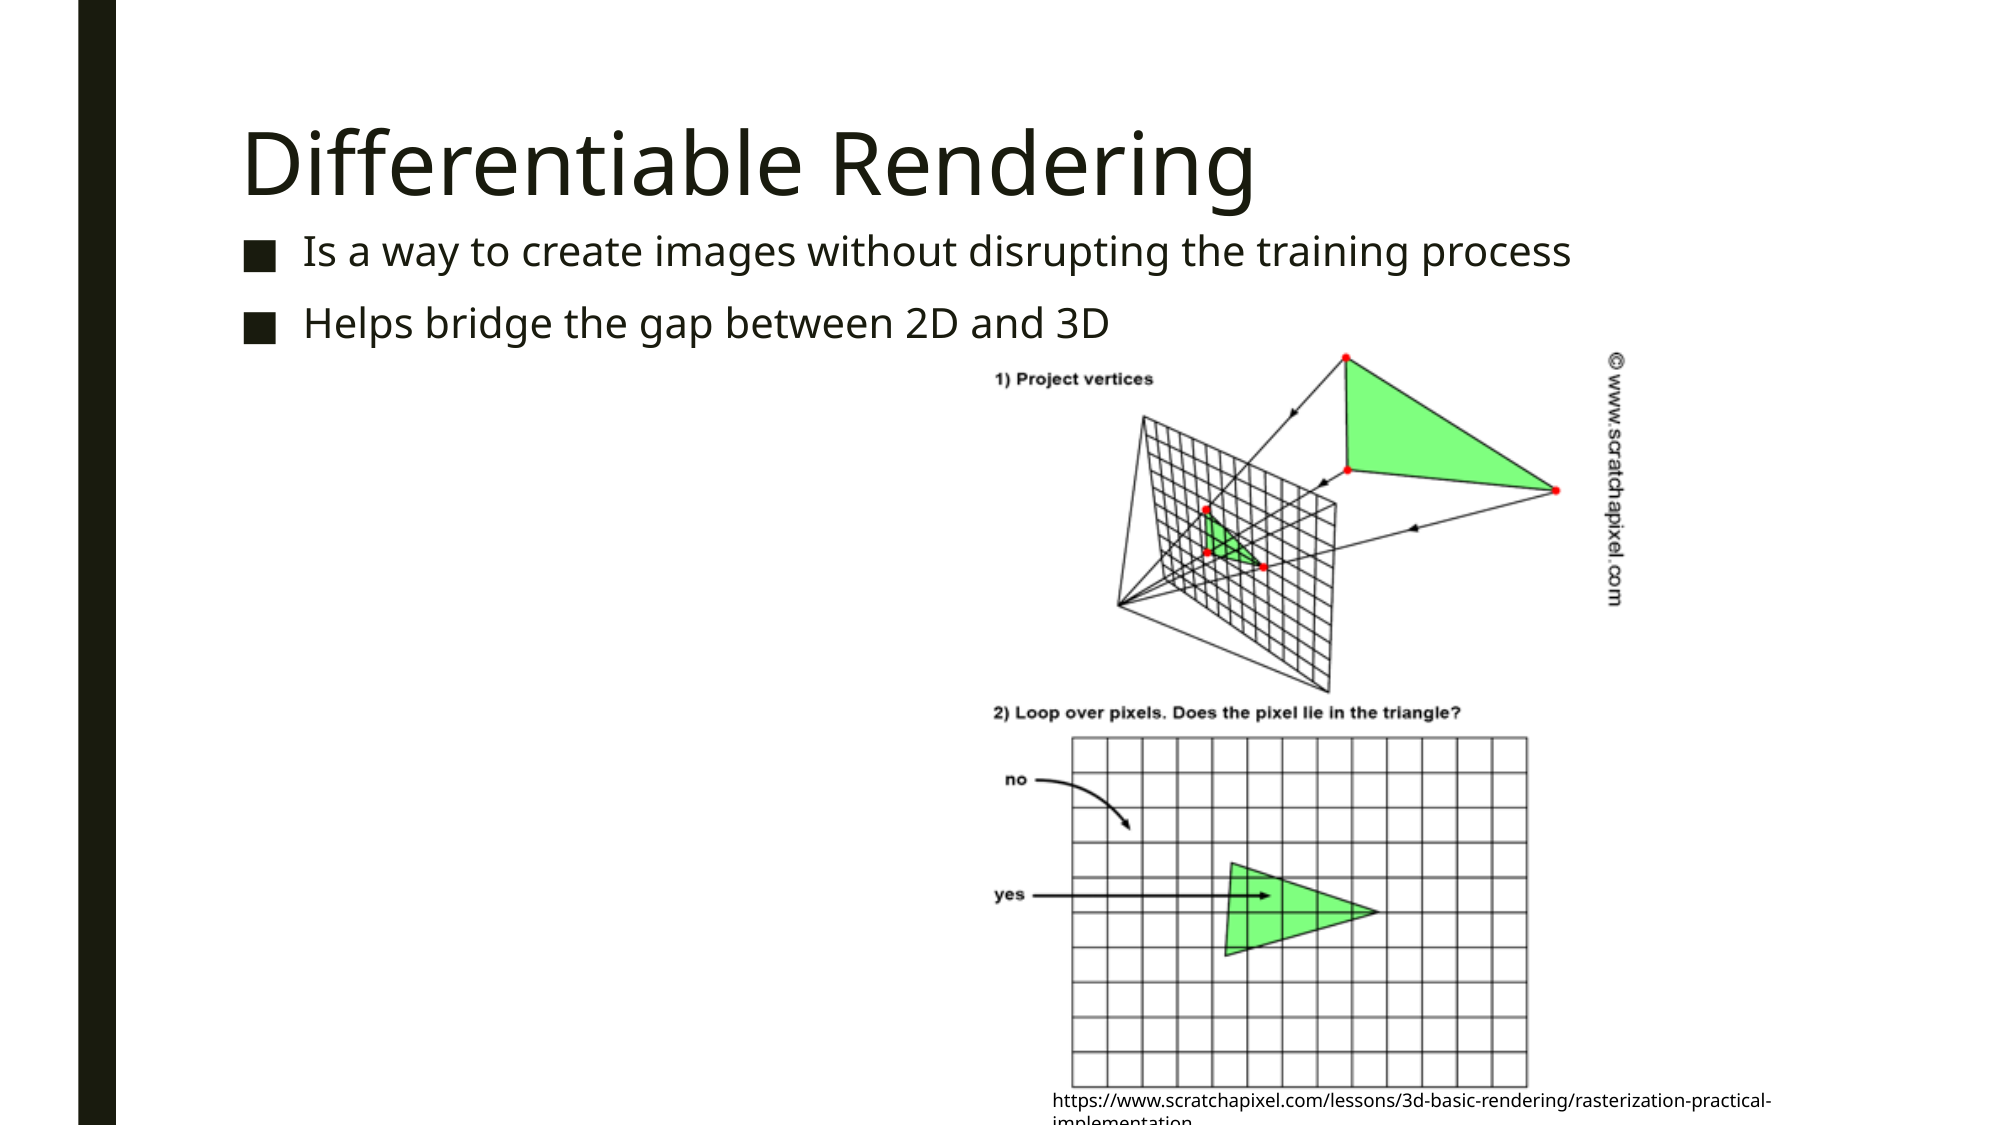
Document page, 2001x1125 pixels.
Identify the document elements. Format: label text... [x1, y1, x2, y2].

title Differentiable Rendering [225, 112, 1800, 221]
list Is a way to create images without disrupting the training process Helps bridge the gap between 2D and 3D [225, 221, 1800, 1035]
text_box https://www.scratchapixel.com/lessons/3d-basic-rendering/rasterization-practical-implementation [1037, 1081, 1914, 1125]
picture [959, 348, 1632, 1105]
